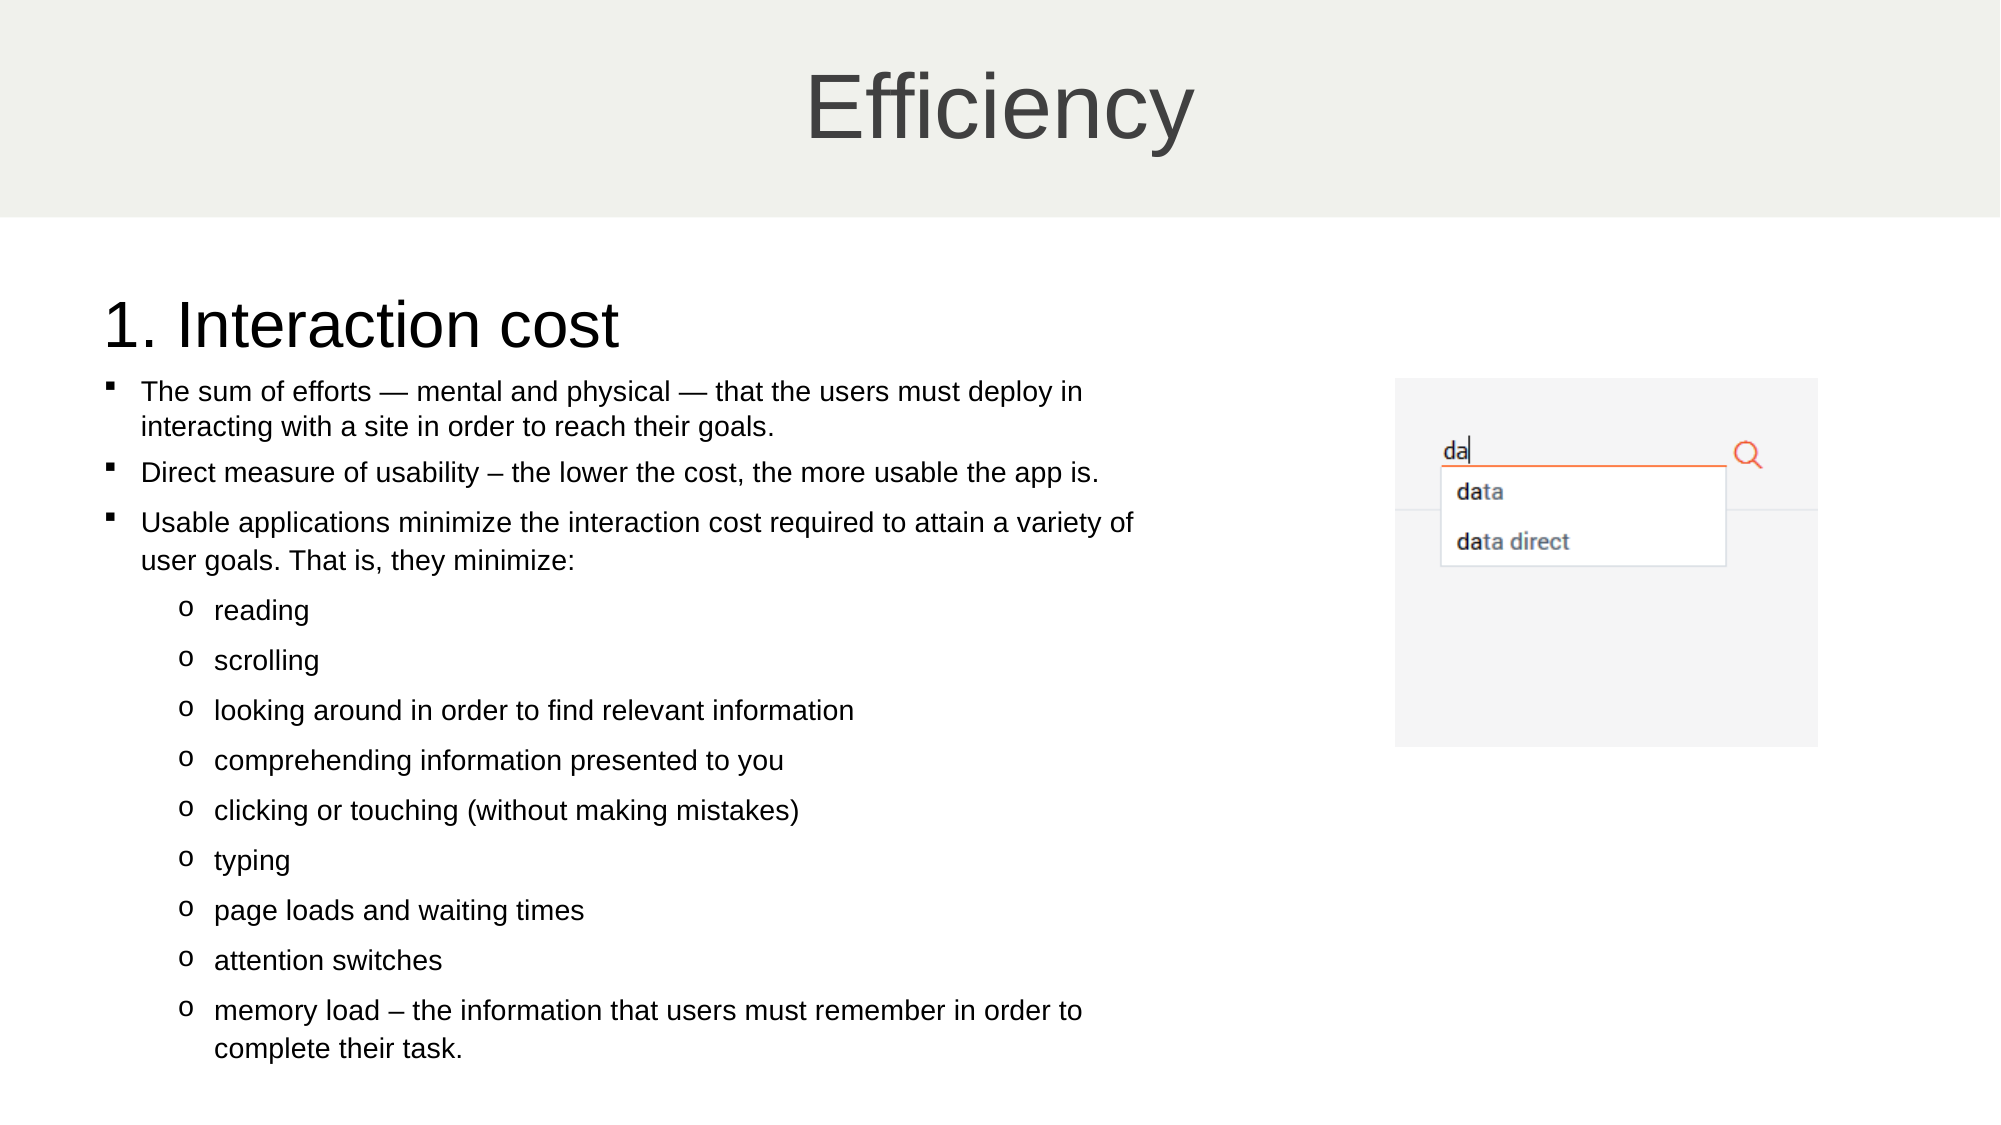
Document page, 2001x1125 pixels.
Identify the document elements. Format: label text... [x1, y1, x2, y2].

picture [1395, 378, 1818, 747]
list 1. Interaction cost The sum of efforts — mental and physical — that the users must deploy in interacting with a site in order to reach their goals. Direct measure of usability – the lower the cost, the more usable the app is. Usable applications minimize the interaction cost required to attain a variety of user goals. That is, they minimize: reading scrolling looking around in order to find relevant information comprehending information presented to you clicking or touching (without making mistakes) typing page loads and waiting times attention switches memory load ­– the information that users must remember in order to complete their task. [89, 259, 1210, 1077]
title Efficiency [0, 0, 2000, 218]
